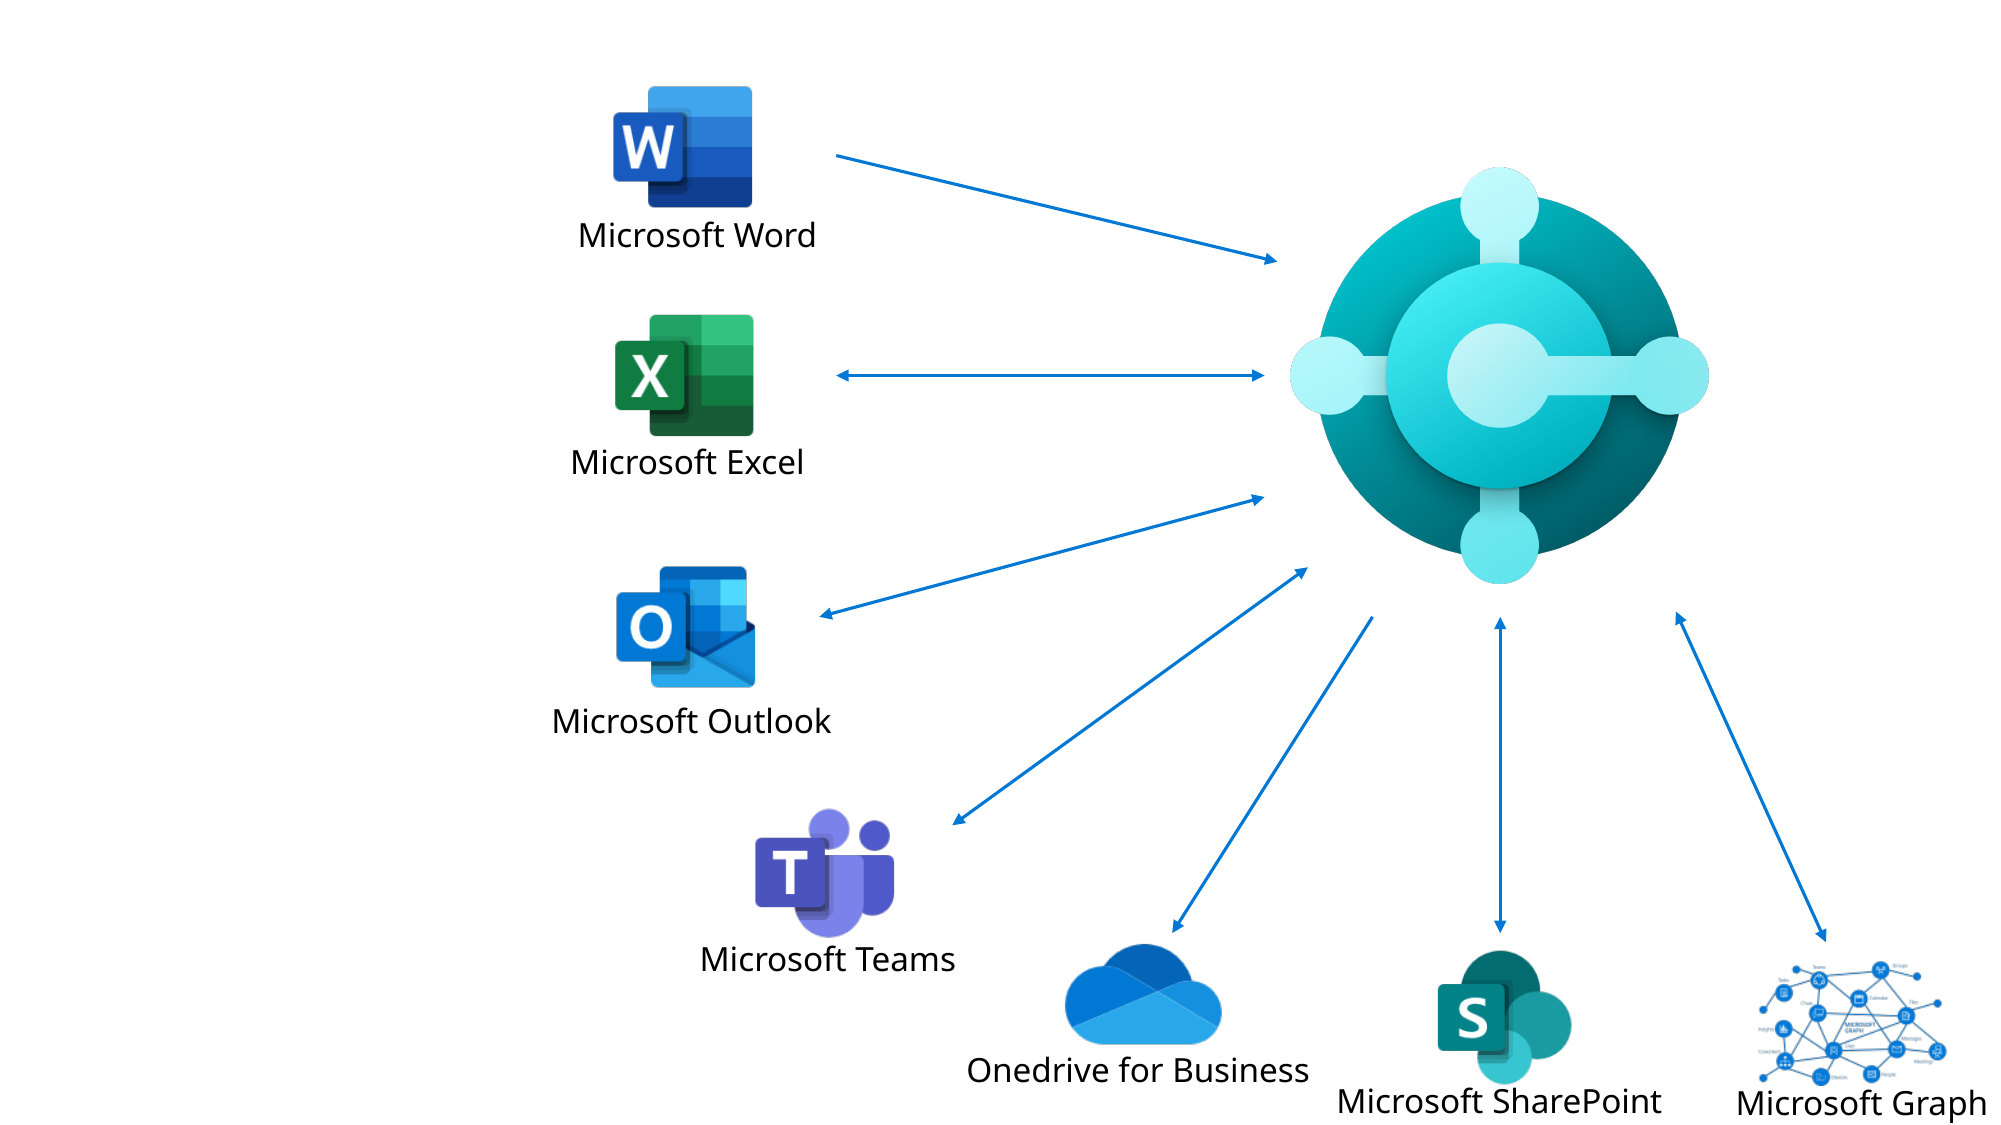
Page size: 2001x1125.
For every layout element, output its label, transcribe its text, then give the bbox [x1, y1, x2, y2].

picture [1367, 884, 1634, 1125]
text_box Microsoft SharePoint [1325, 1080, 1367, 1121]
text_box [1675, 611, 1827, 943]
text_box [952, 839, 1325, 1125]
text_box Microsoft SharePoint [1634, 1080, 1675, 1121]
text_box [641, 734, 1015, 1011]
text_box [879, 496, 1265, 618]
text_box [505, 489, 879, 766]
picture [1289, 166, 1710, 585]
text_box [952, 567, 1309, 826]
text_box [501, 237, 874, 514]
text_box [1171, 616, 1373, 934]
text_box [1675, 954, 2000, 1123]
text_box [511, 9, 884, 286]
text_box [884, 155, 1278, 262]
